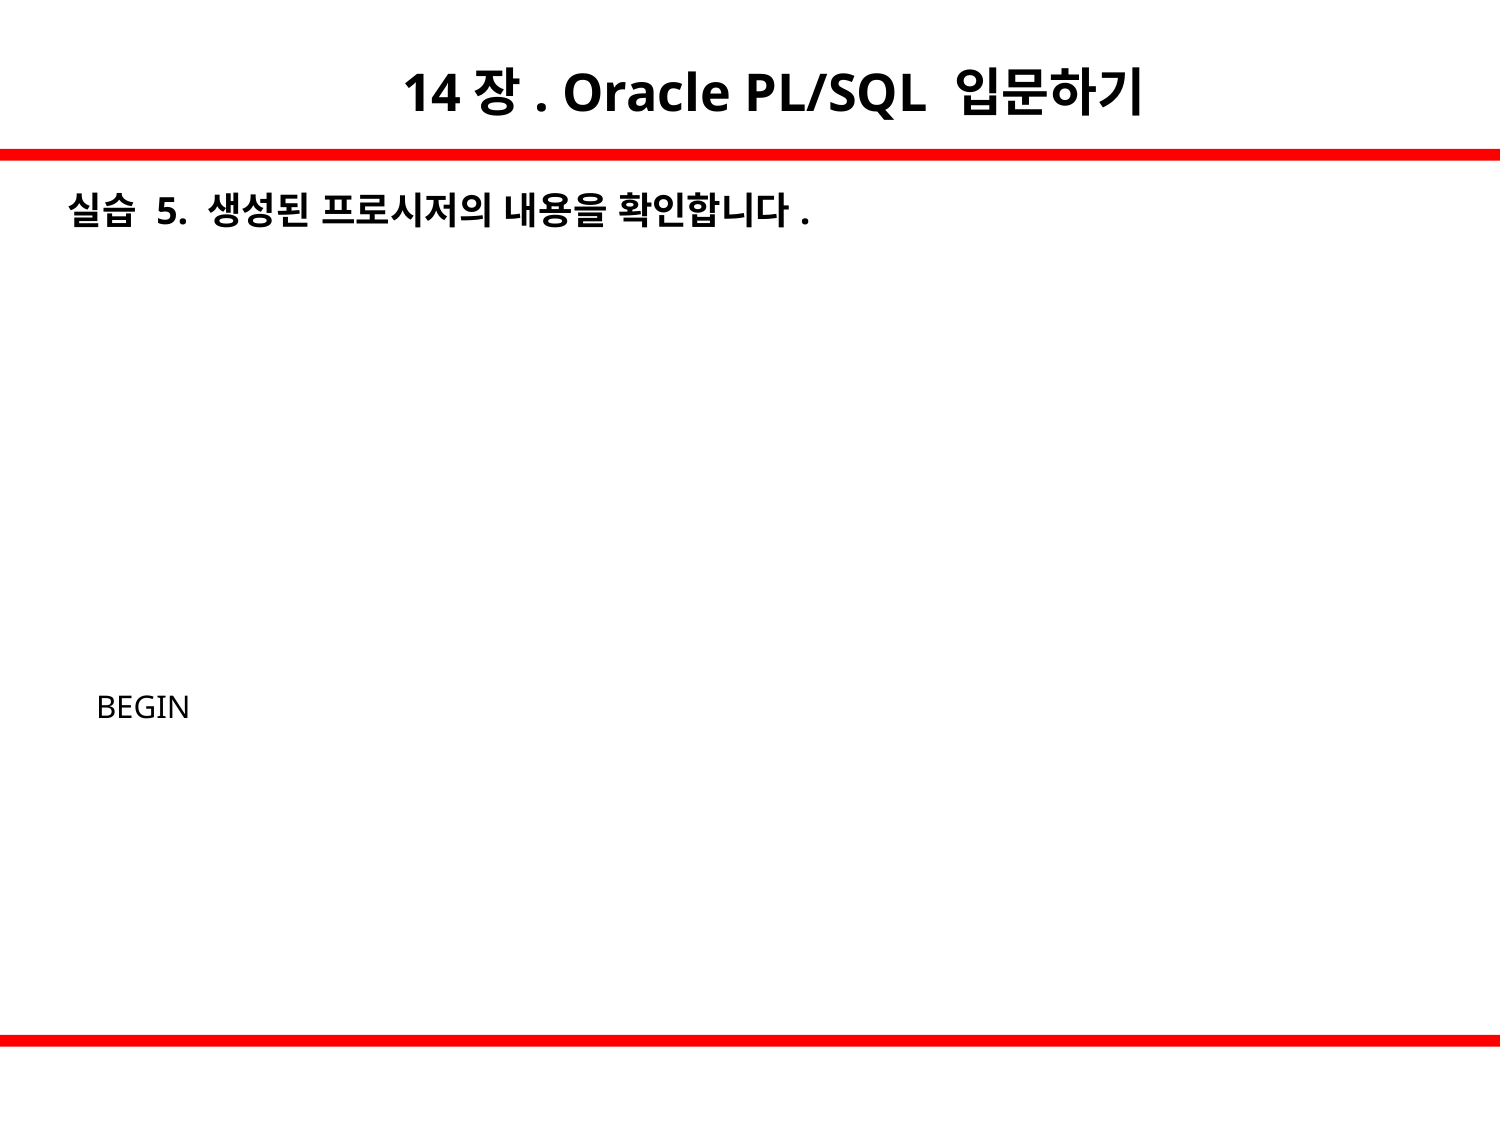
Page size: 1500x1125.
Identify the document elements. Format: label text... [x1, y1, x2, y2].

text_box 실습 5. 생성된 프로시저의 내용을 확인합니다. [51, 163, 1402, 305]
text_box 14장. Oracle PL/SQL 입문하기 [204, 0, 1343, 151]
text_box HR>SELECT text 2 FROM user_source 3 WHERE name ='UP_SAL' ; TEXT PROCEDURE up_sal ( vempid employees.employee_id%TYPE ) IS BEGIN UPDATE employees SET salary=5000 WHERE employee_id=vempid ; END ; 7개의 행이 선택됨 [63, 324, 1414, 1013]
text_box [0, 1033, 1500, 1049]
text_box [0, 147, 1500, 163]
